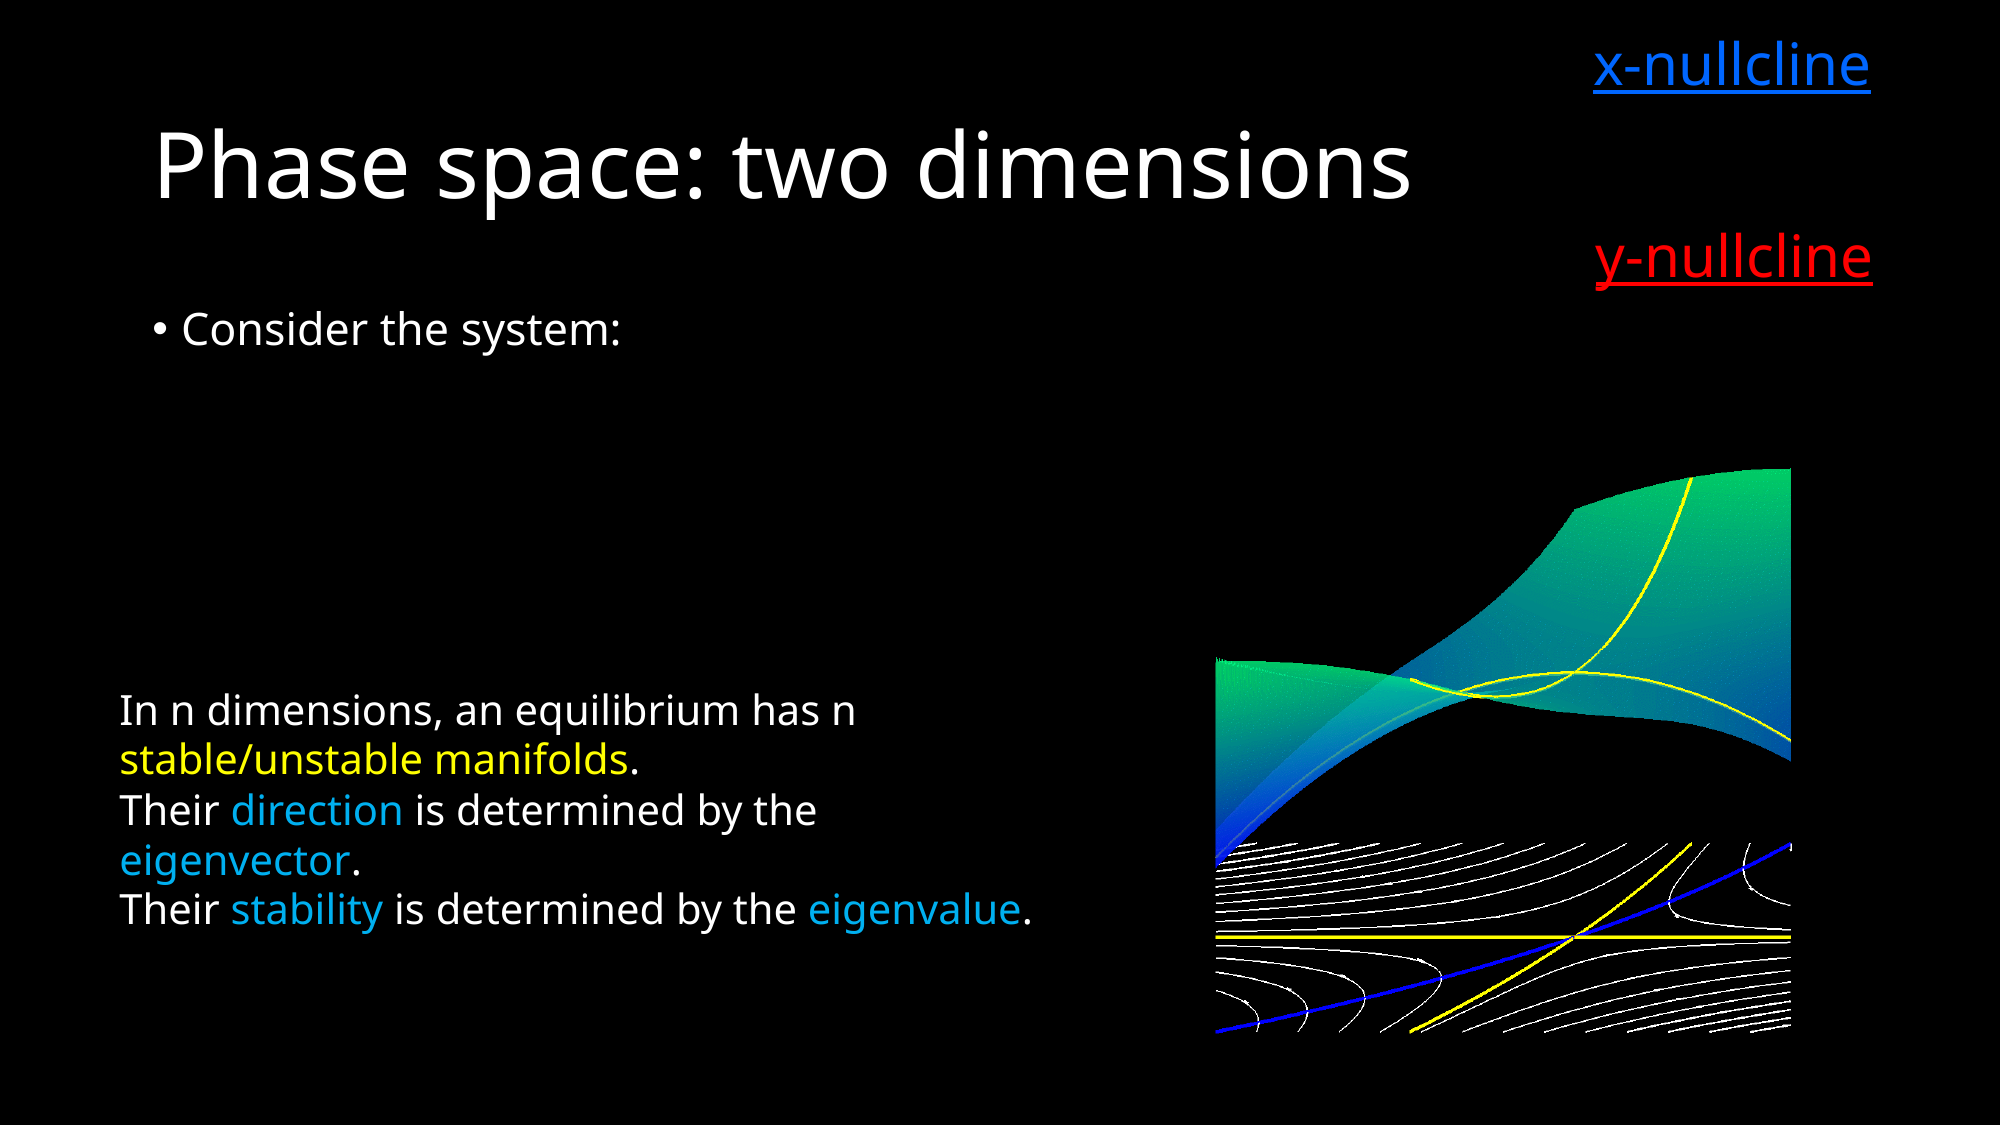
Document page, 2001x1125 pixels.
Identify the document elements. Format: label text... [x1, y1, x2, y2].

text_box y-nullcline [1581, 211, 1888, 297]
list Consider the system: [137, 299, 729, 391]
text_box x-nullcline [1578, 19, 1887, 105]
picture [969, 344, 2000, 1118]
text_box In n dimensions, an equilibrium has n stable/unstable manifolds. Their direction is determined by the eigenvector. Their stability is determined by the eigenvalue. [104, 675, 969, 941]
title Phase space: two dimensions [137, 59, 1863, 278]
